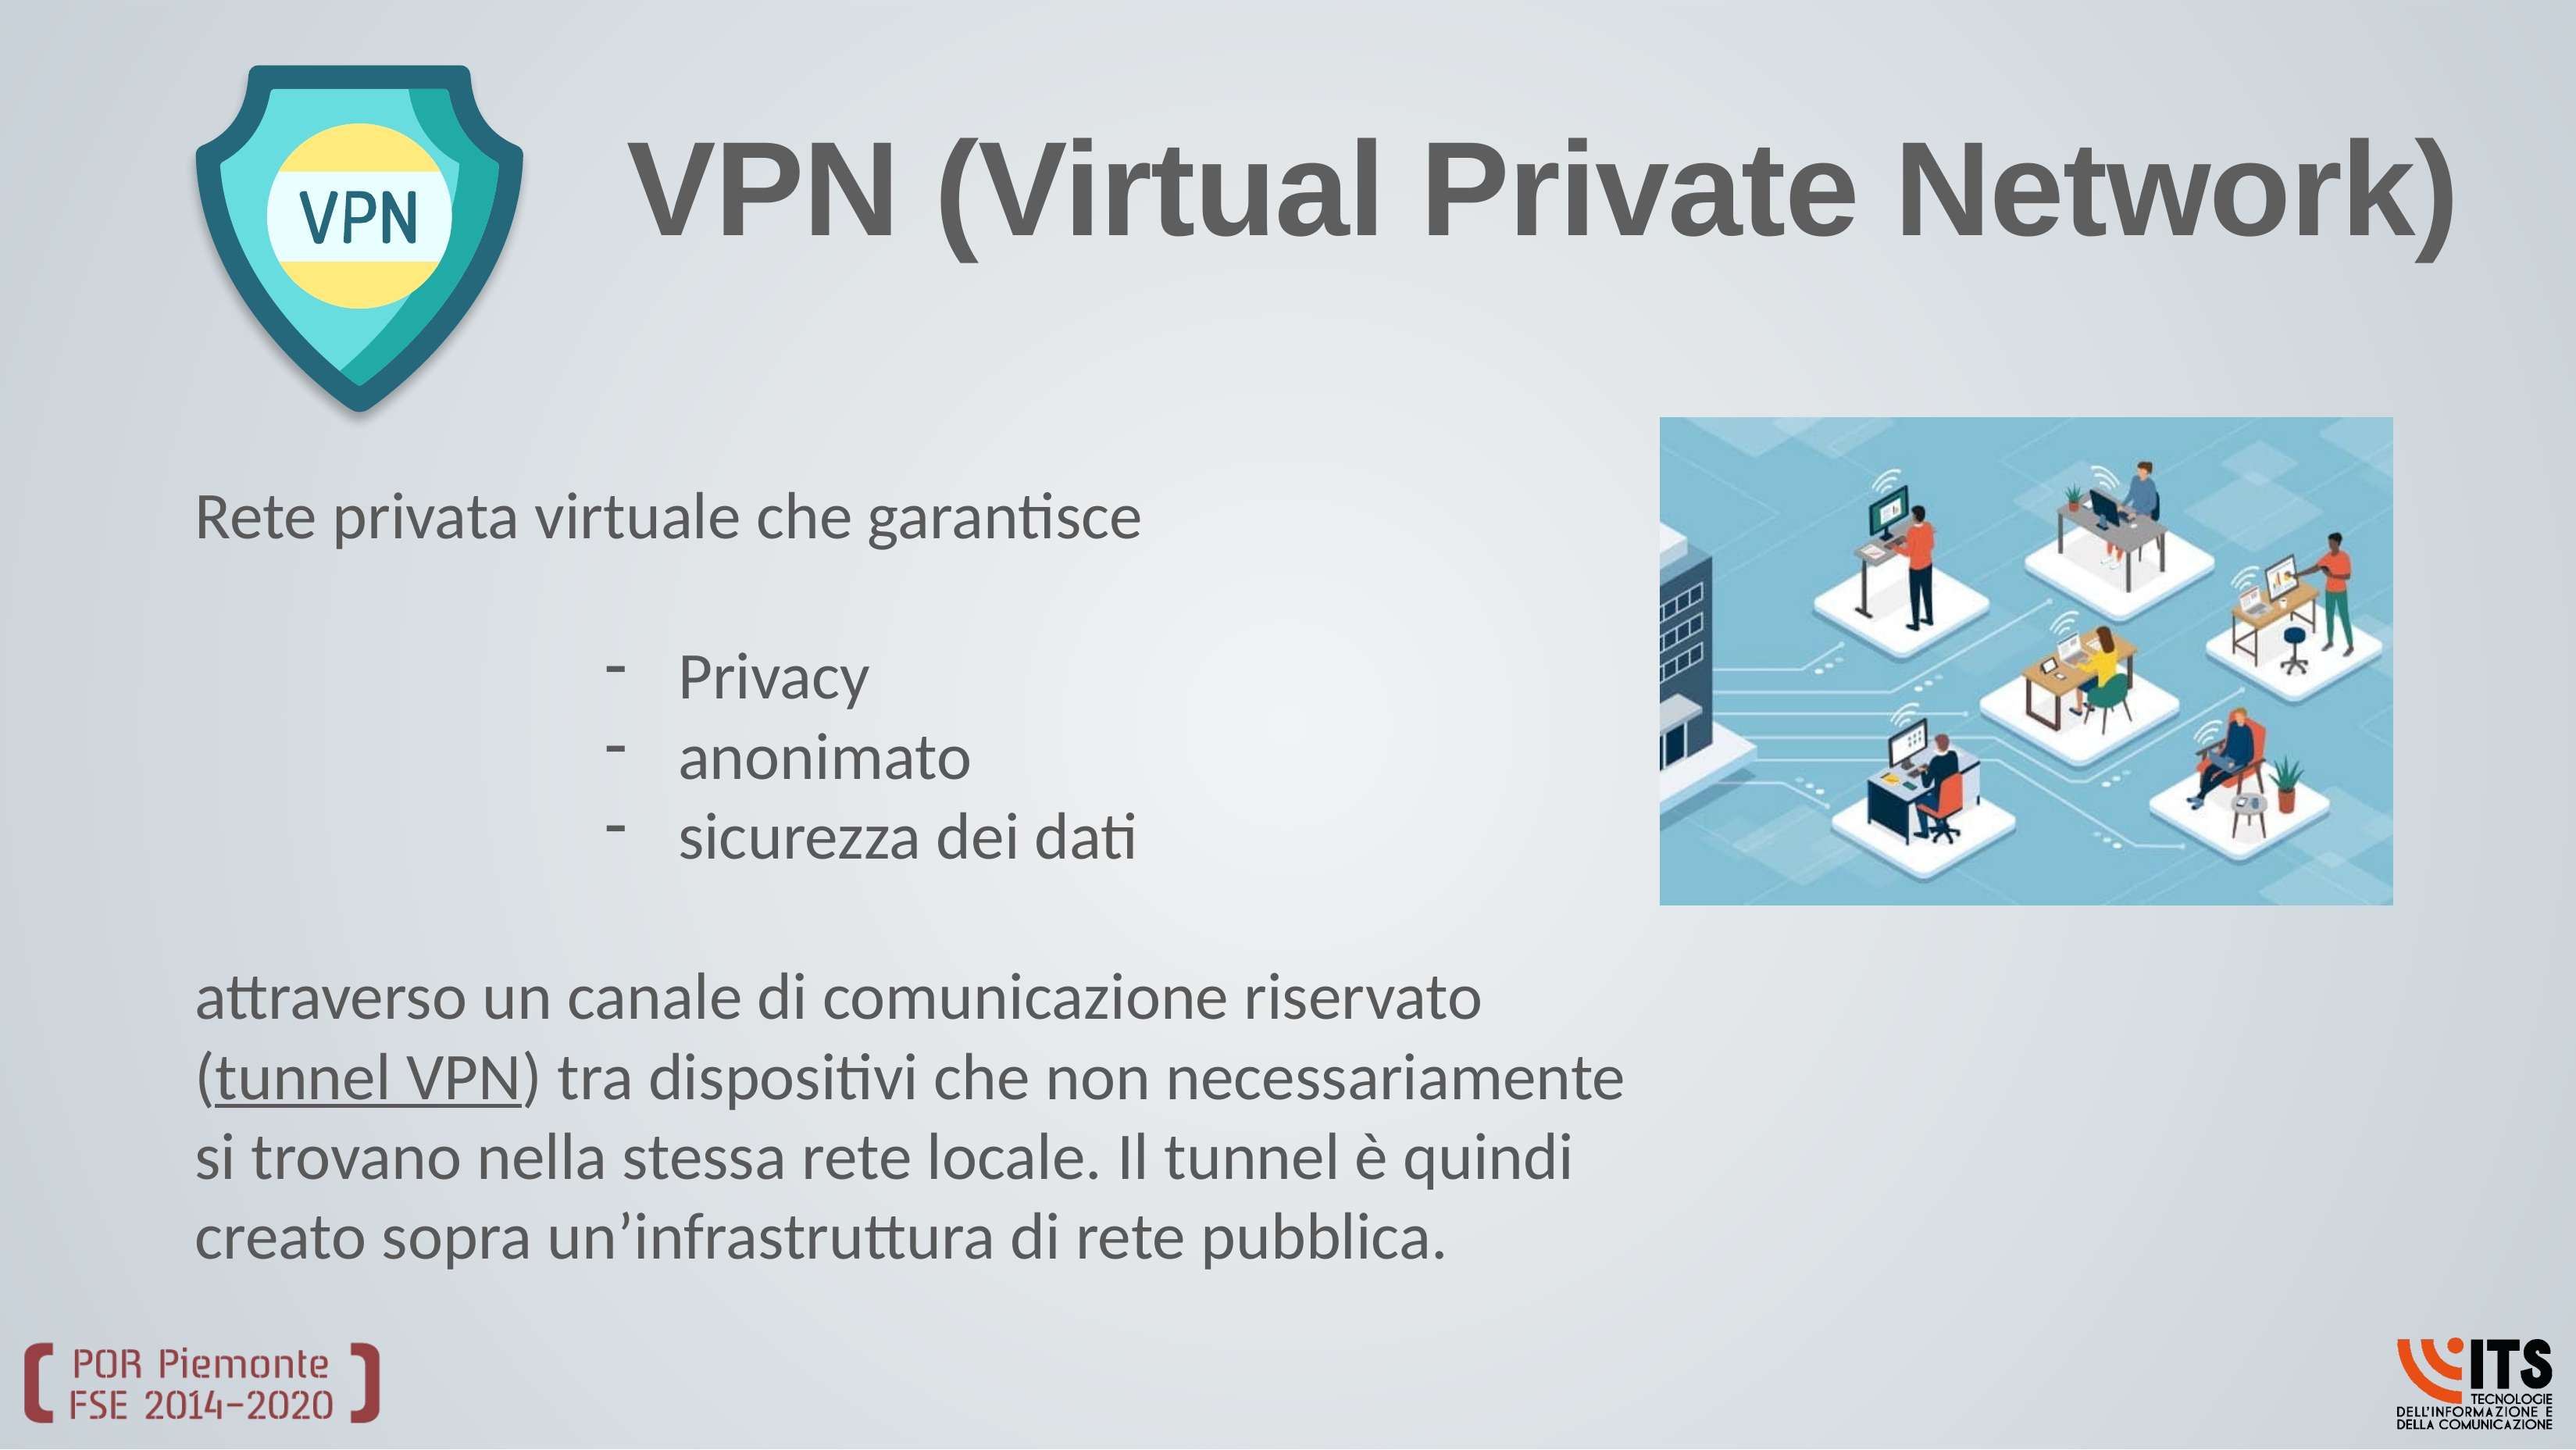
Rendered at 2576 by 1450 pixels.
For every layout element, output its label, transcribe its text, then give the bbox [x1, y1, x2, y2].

picture [0, 0, 2576, 1449]
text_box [184, 62, 534, 433]
text_box Rete privata virtuale che garantisce Privacy anonimato sicurezza dei dati attraverso un canale di comunicazione riservato (tunnel VPN) tra dispositivi che non necessariamente si trovano nella stessa rete locale. Il tunnel è quindi creato sopra un’infrastruttura di rete pubblica. [183, 466, 1643, 1439]
title VPN (Virtual Private Network) [625, 99, 2477, 344]
